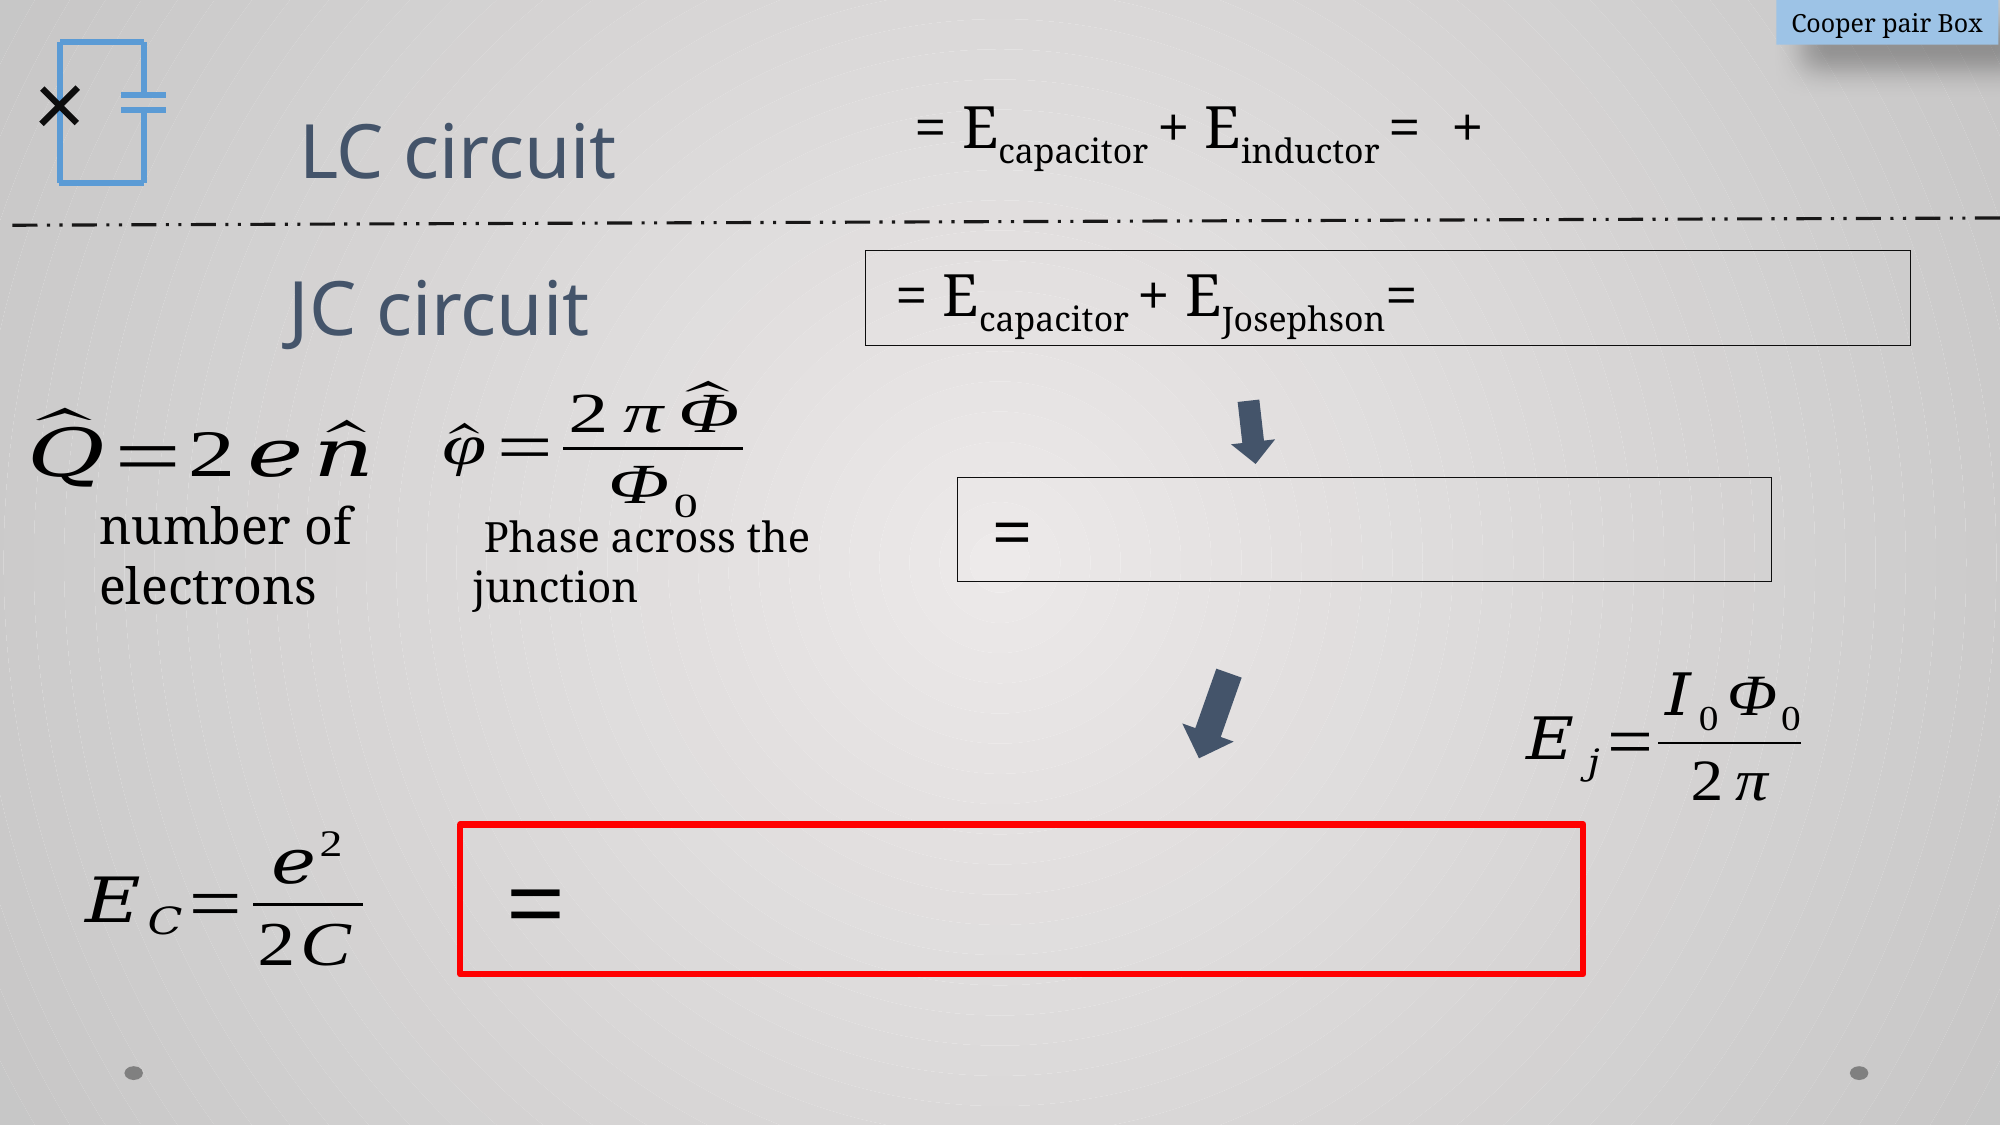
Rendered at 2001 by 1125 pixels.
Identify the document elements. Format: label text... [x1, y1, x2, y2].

text_box [1182, 668, 1242, 759]
text_box JC circuit [80, 239, 798, 358]
text_box Cooper pair Box [1776, 0, 1999, 45]
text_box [33, 42, 167, 183]
text_box [1230, 399, 1276, 464]
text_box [12, 217, 2000, 226]
title LC circuit [99, 83, 817, 202]
